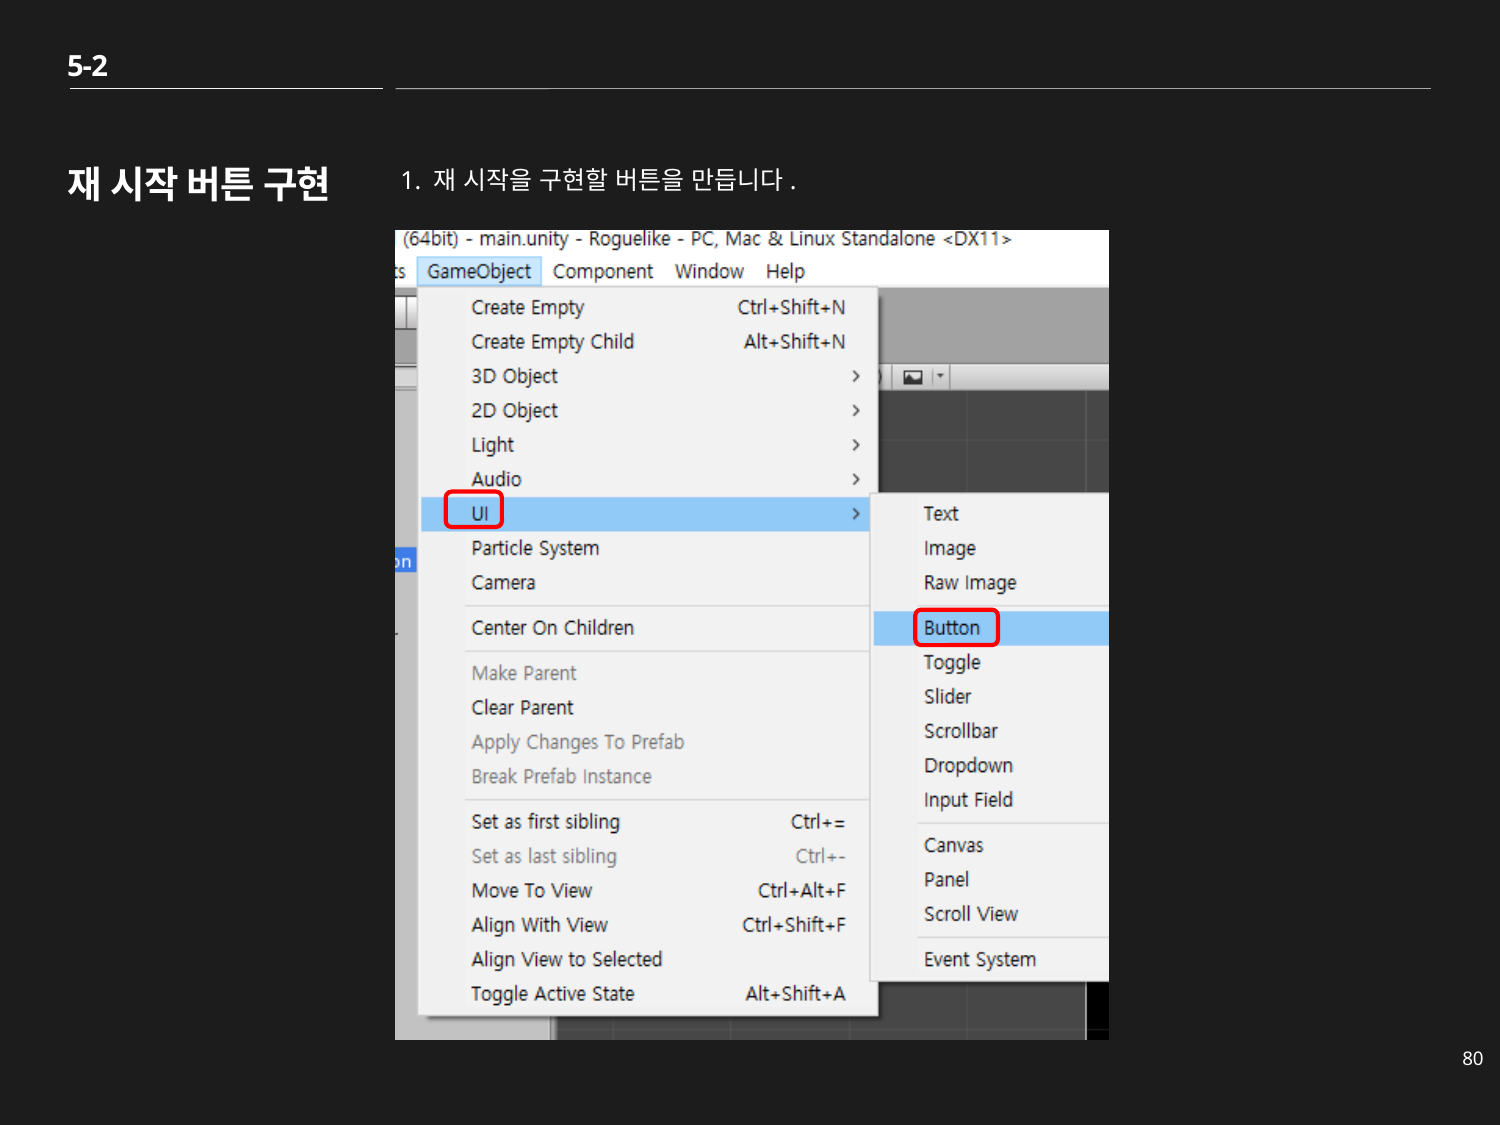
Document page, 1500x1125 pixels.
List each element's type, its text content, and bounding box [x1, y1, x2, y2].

text_box 1. 재 시작을 구현할 버튼을 만듭니다. [385, 157, 812, 202]
text_box 80 [1377, 1039, 1499, 1080]
title 재 시작 버튼 구현 [52, 153, 384, 395]
text_box 5-2 [52, 39, 123, 90]
picture [395, 230, 1109, 1040]
